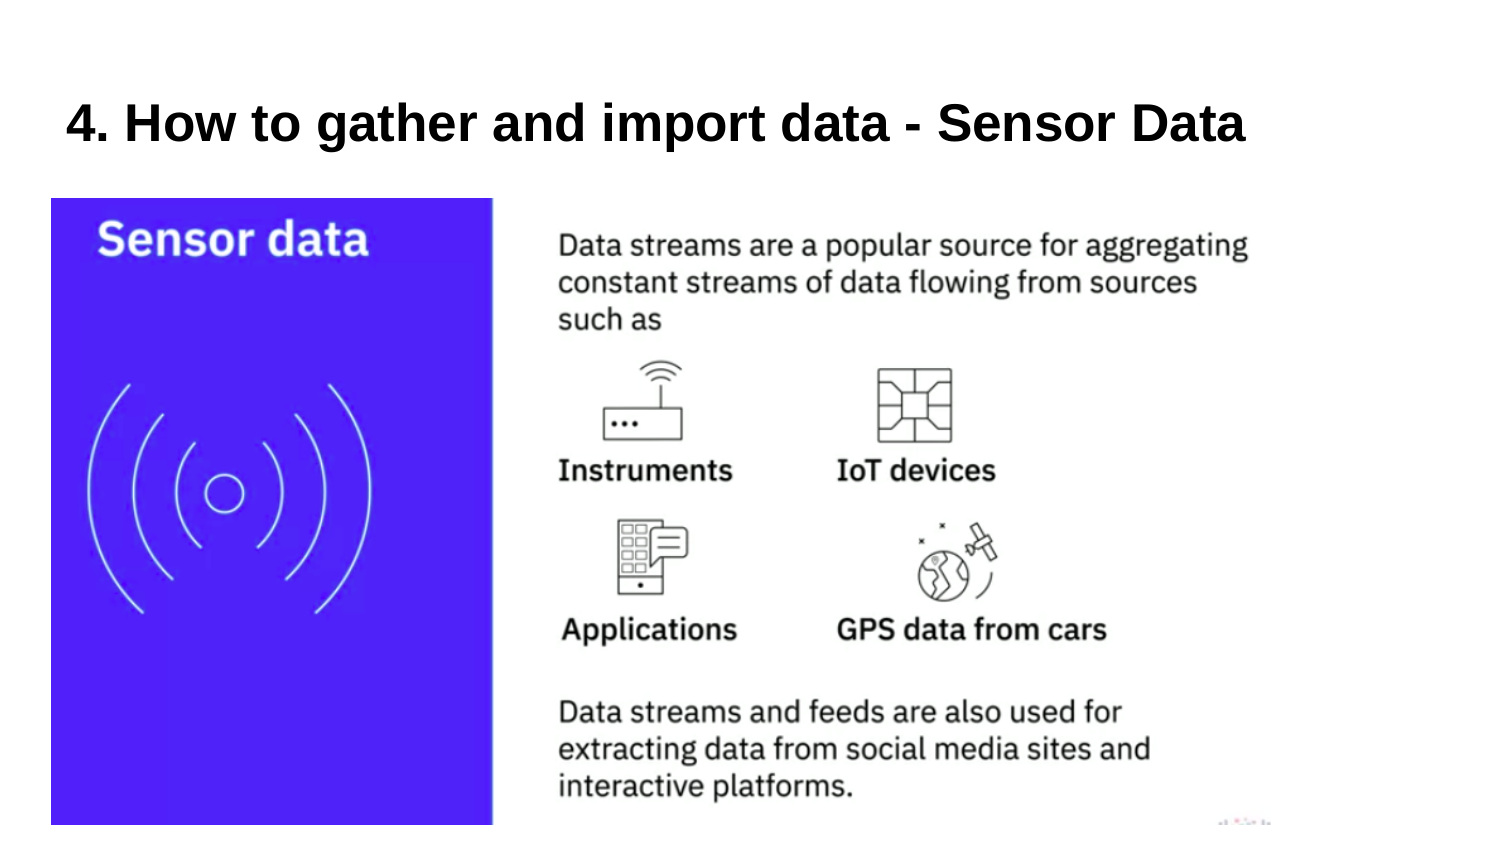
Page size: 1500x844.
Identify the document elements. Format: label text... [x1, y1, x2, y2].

title 4. How to gather and import data - Sensor Data [51, 72, 1449, 167]
picture [50, 197, 1271, 826]
